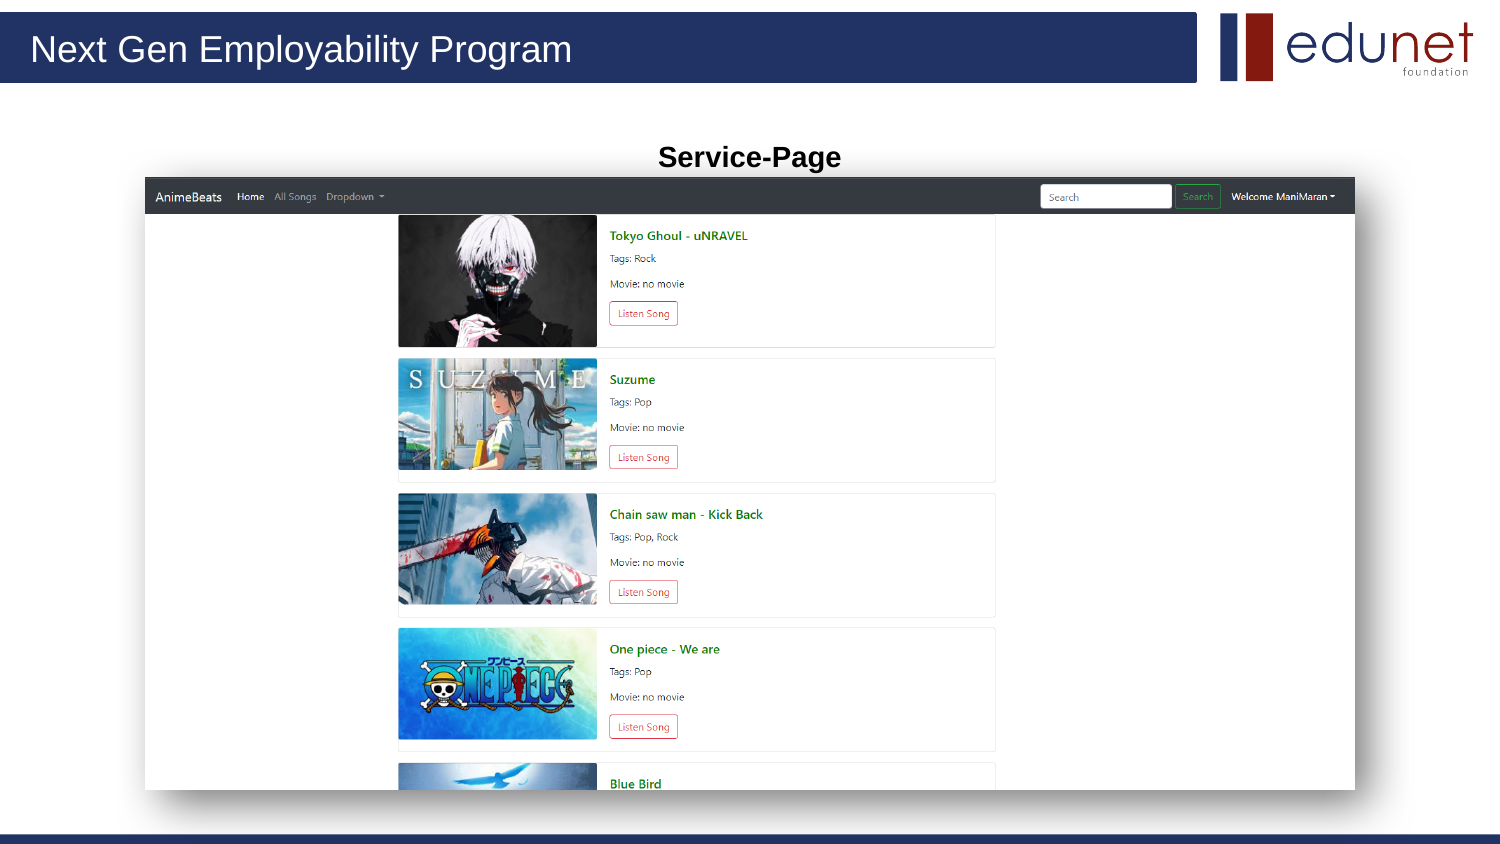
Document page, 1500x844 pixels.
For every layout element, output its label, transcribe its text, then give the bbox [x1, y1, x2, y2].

picture [1279, 14, 1482, 83]
title Service-Page [103, 104, 1397, 208]
picture [145, 176, 1355, 790]
